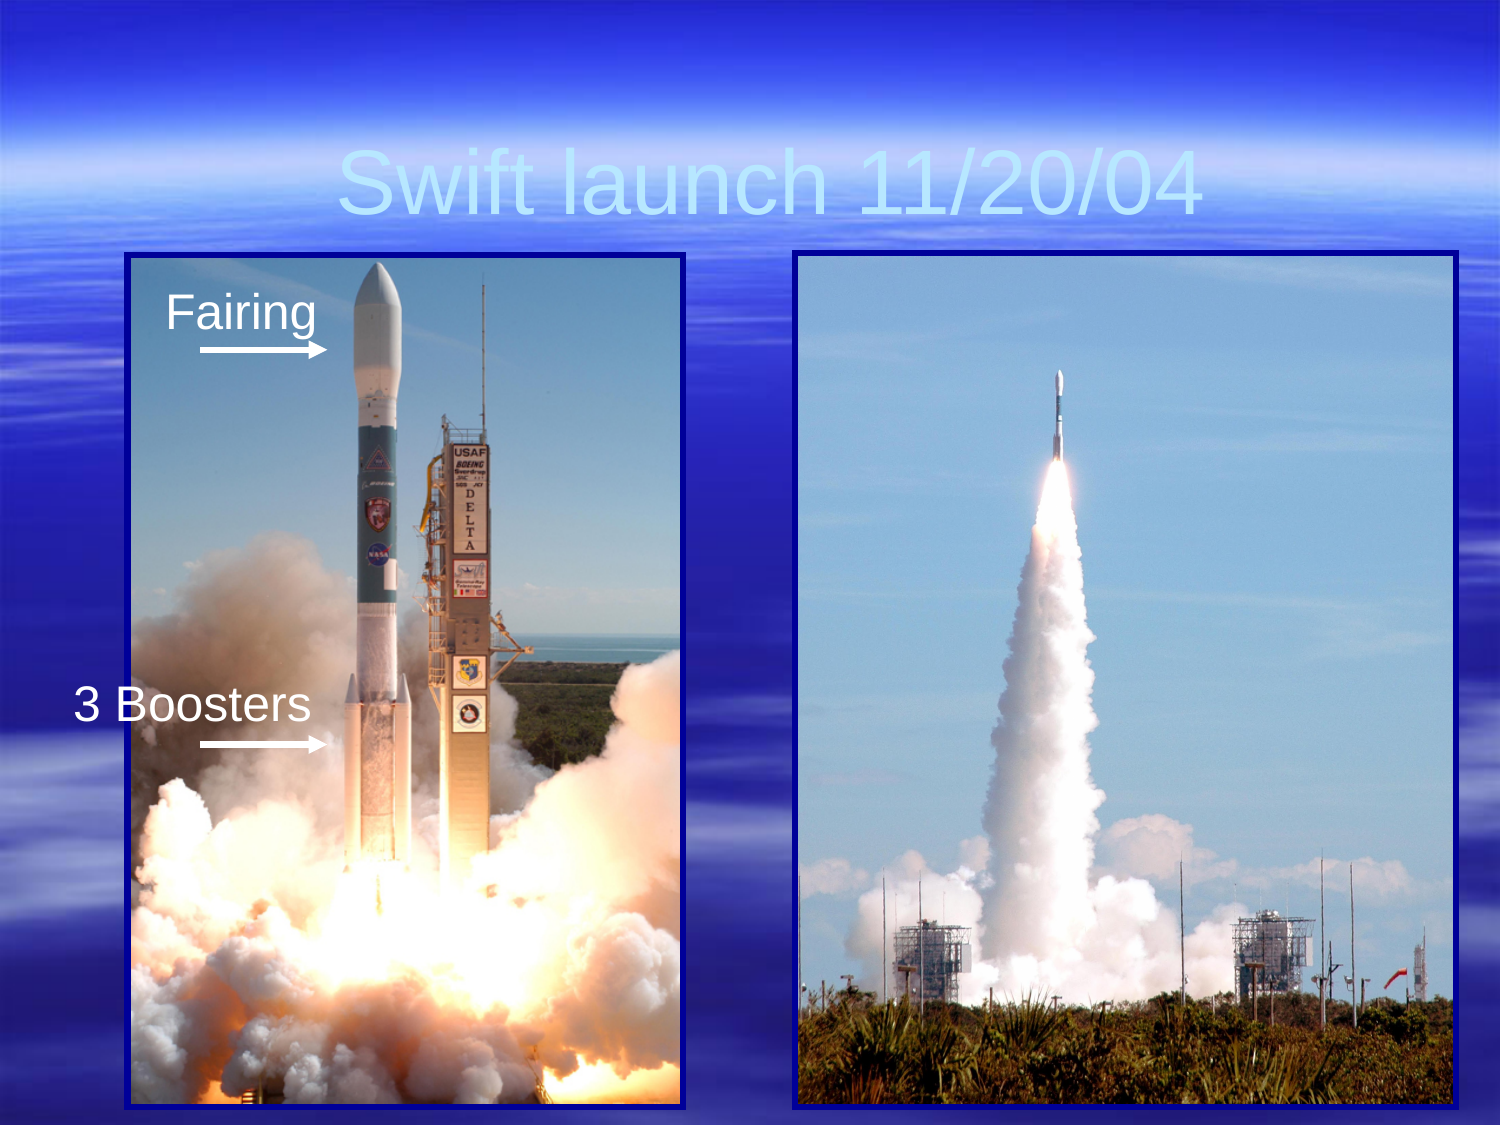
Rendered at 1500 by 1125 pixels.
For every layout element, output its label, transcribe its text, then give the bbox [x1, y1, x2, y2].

picture [130, 257, 680, 1105]
picture [797, 255, 1454, 1105]
picture [0, 0, 1500, 1125]
title Swift launch 11/20/04 [42, 83, 1500, 273]
text_box 3 Boosters [46, 664, 125, 739]
